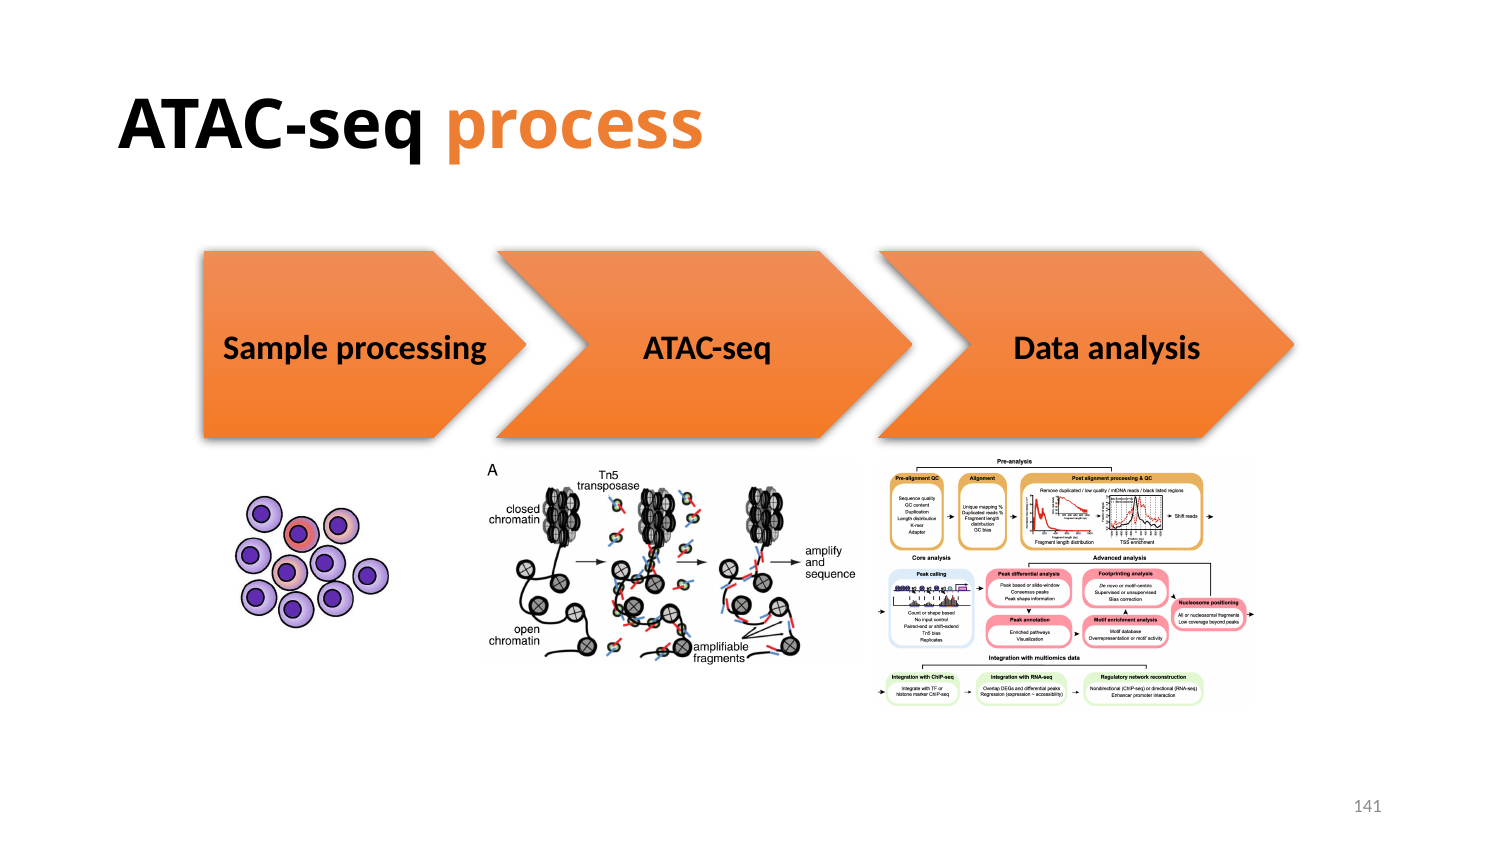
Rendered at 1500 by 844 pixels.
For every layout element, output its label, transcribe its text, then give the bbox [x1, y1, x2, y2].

text_box Sample processing [208, 317, 503, 374]
title ATAC-seq process [103, 44, 1397, 208]
slide_number 141 [1059, 782, 1397, 827]
picture [209, 493, 424, 631]
text_box Data analysis [998, 317, 1216, 374]
text_box [878, 250, 1295, 439]
picture [878, 459, 1254, 706]
text_box [496, 250, 913, 439]
picture [483, 459, 859, 665]
text_box [503, 321, 527, 368]
text_box ATAC-seq [628, 317, 787, 374]
text_box [203, 250, 499, 439]
